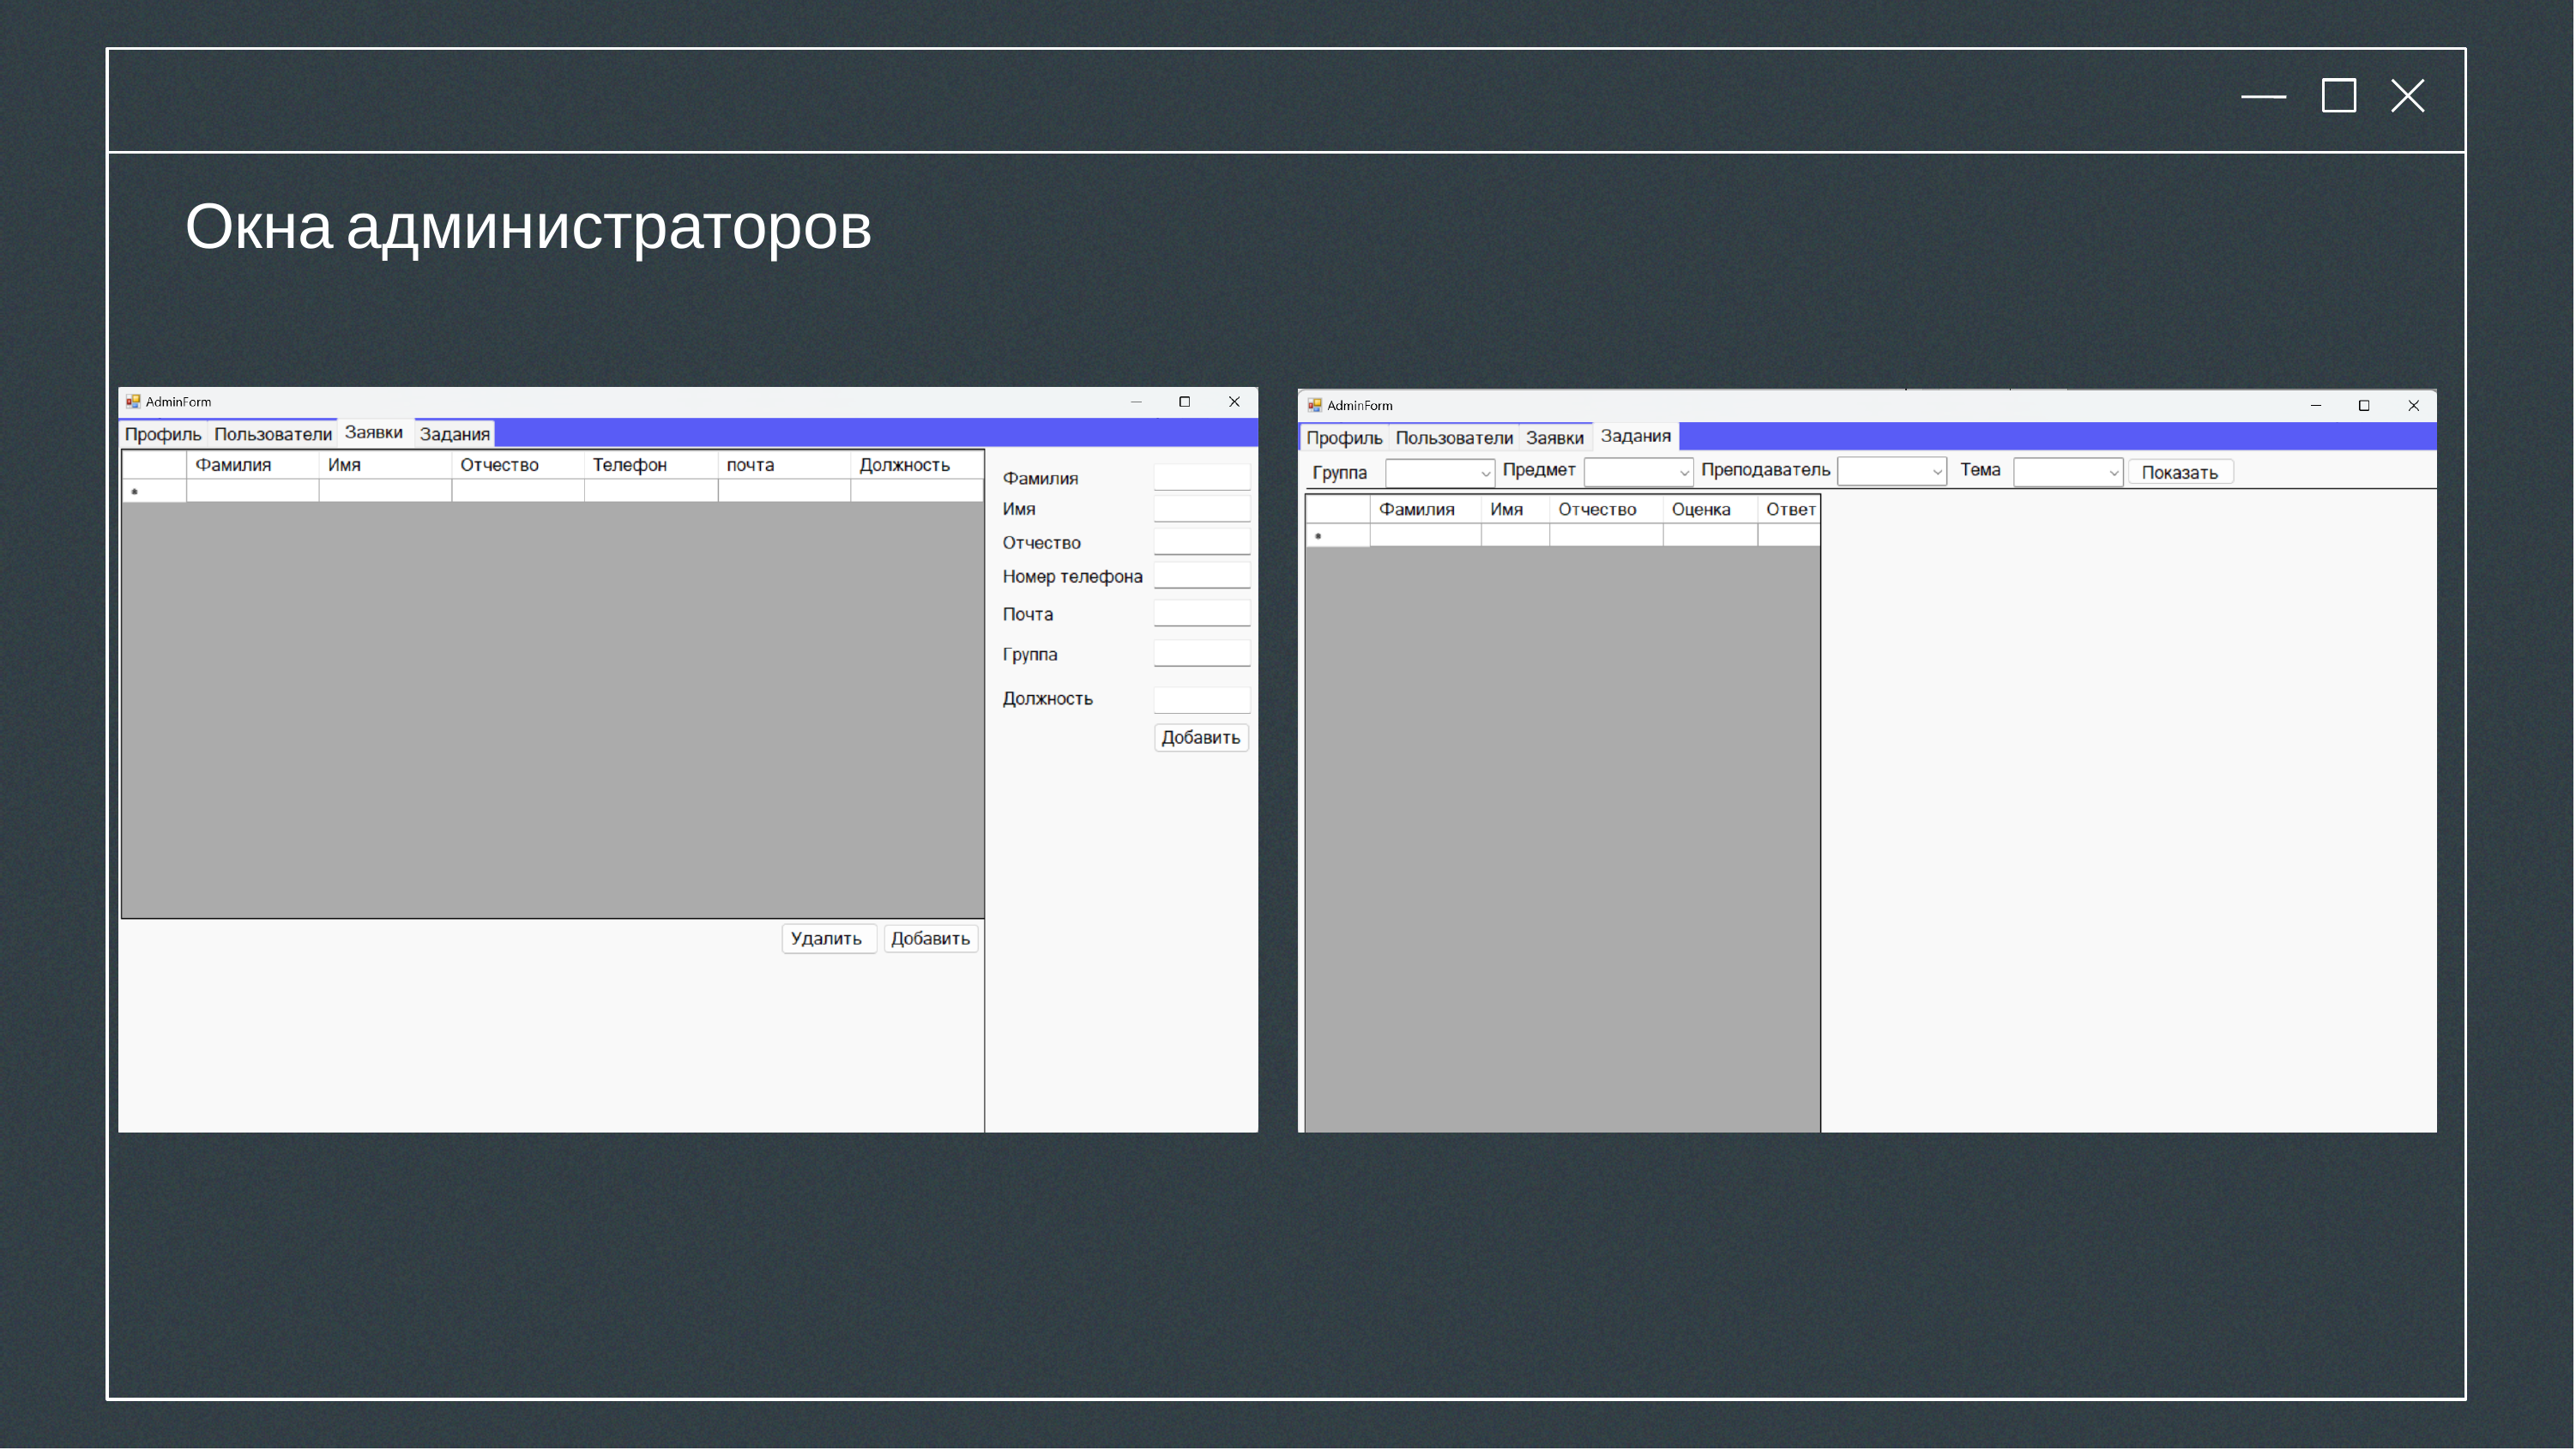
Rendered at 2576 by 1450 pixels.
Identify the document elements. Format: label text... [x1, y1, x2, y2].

picture [0, 0, 2573, 1448]
text_box Окна администраторов [172, 178, 934, 268]
